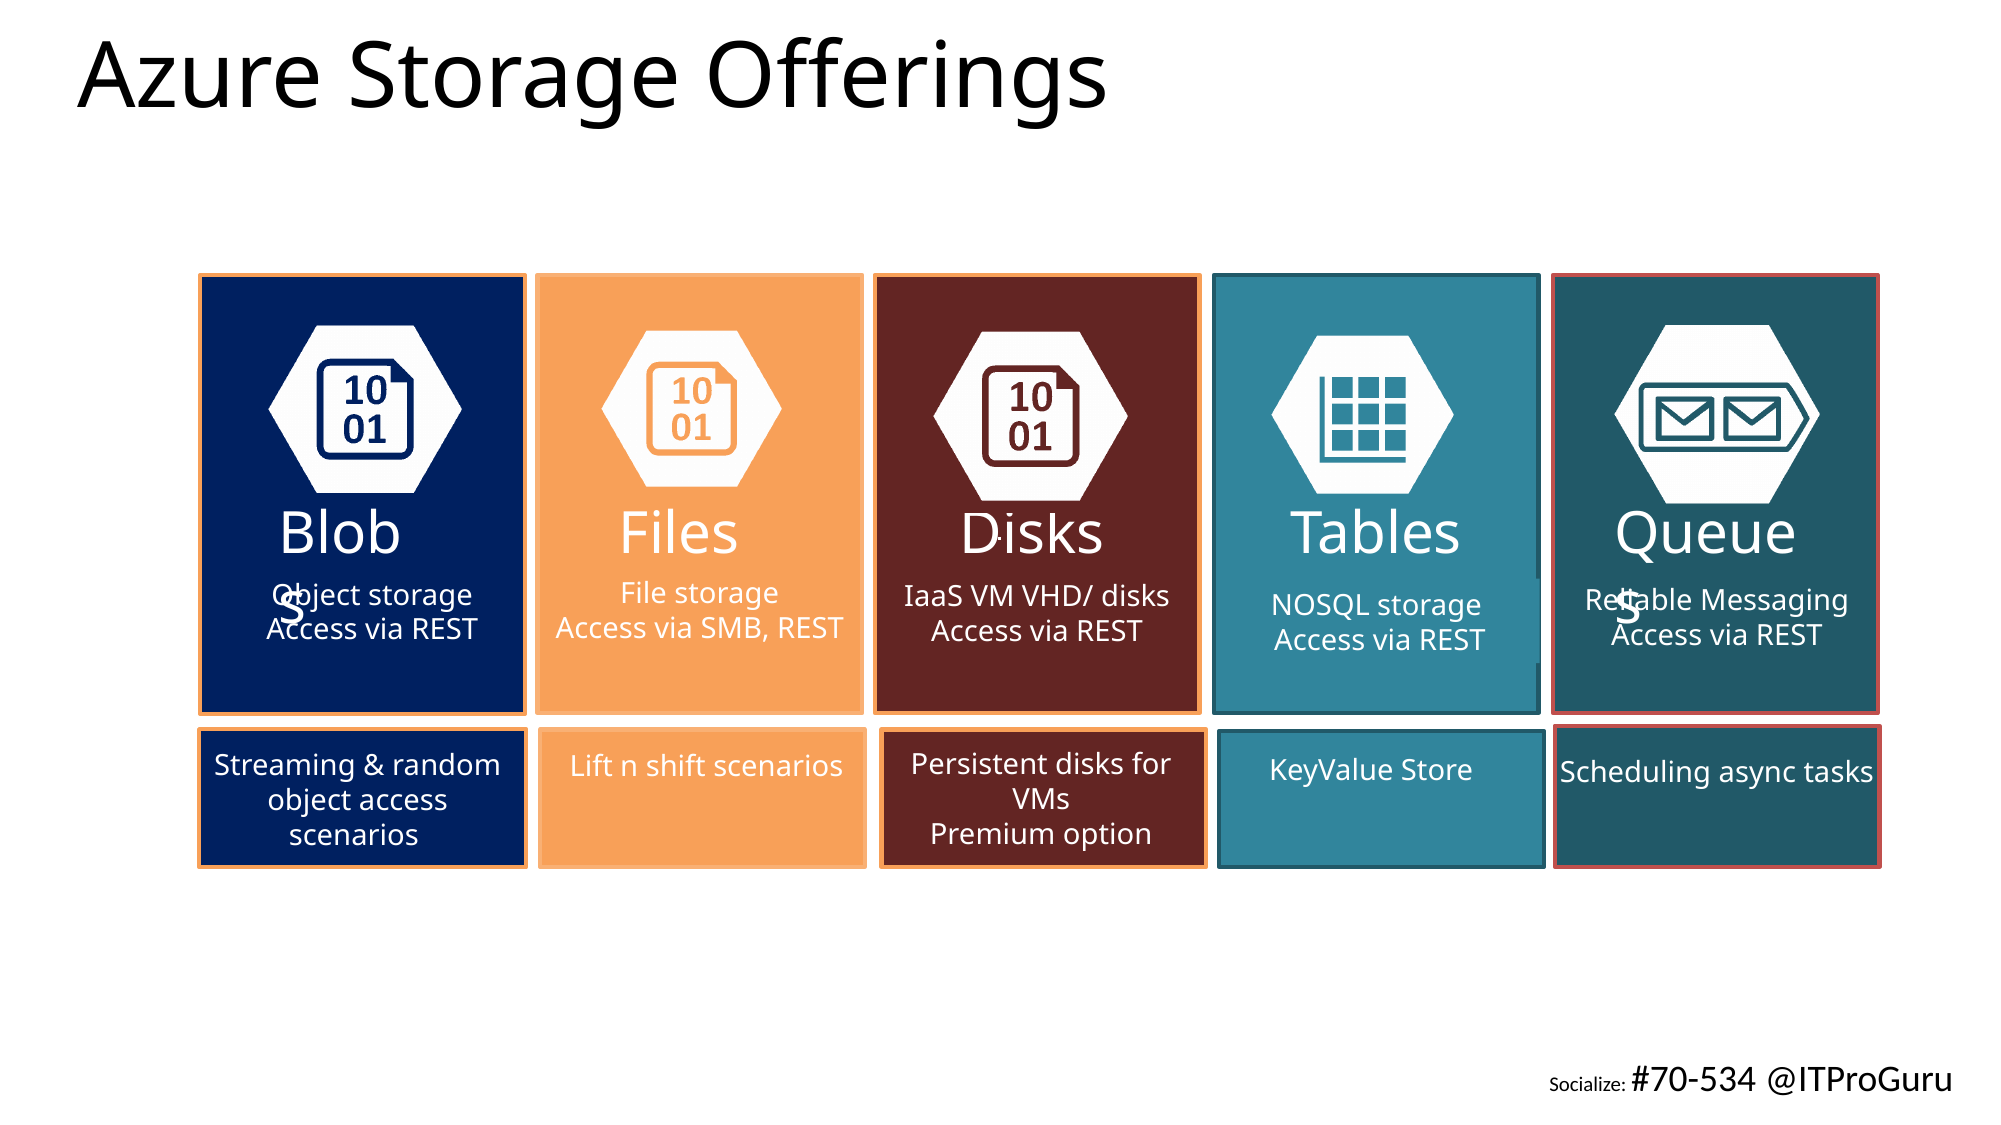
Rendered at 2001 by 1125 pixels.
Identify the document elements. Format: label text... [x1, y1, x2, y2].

text_box Files [604, 504, 784, 566]
text_box [1217, 729, 1546, 744]
picture [1614, 311, 1820, 518]
text_box [1553, 724, 1882, 746]
text_box [873, 273, 1202, 715]
text_box [1217, 794, 1546, 869]
text_box Persistent disks for VMs Premium option [885, 737, 1197, 858]
text_box Scheduling async tasks [1535, 746, 1899, 796]
text_box Disks [944, 522, 1125, 569]
picture [933, 318, 1128, 514]
text_box NOSQL storage Access via REST [1220, 578, 1540, 664]
text_box [1212, 273, 1541, 715]
text_box [538, 727, 867, 739]
text_box [879, 727, 1208, 744]
text_box [879, 790, 1208, 869]
picture [600, 318, 782, 500]
text_box [197, 727, 528, 739]
text_box Tables [1275, 488, 1505, 573]
text_box File storage Access via SMB, REST [536, 566, 864, 652]
text_box [535, 652, 864, 715]
text_box Object storage Access via REST [208, 568, 536, 654]
title Azure Storage Offerings [62, 29, 1953, 205]
picture [1271, 323, 1455, 507]
text_box [535, 273, 864, 568]
picture [268, 312, 462, 506]
text_box [538, 790, 867, 869]
text_box Blobs [264, 510, 444, 568]
text_box Streaming & random object access scenarios [192, 739, 524, 859]
text_box Reliable Messaging Access via REST [1553, 573, 1881, 659]
text_box IaaS VM VHD/ disks Access via REST [881, 569, 1193, 690]
text_box Lift n shift scenarios [524, 739, 885, 790]
text_box [1553, 796, 1882, 869]
text_box [198, 273, 527, 716]
text_box [197, 790, 528, 869]
text_box KeyValue Store [1189, 744, 1553, 794]
text_box Queues [1599, 487, 1835, 573]
text_box [1551, 273, 1880, 715]
